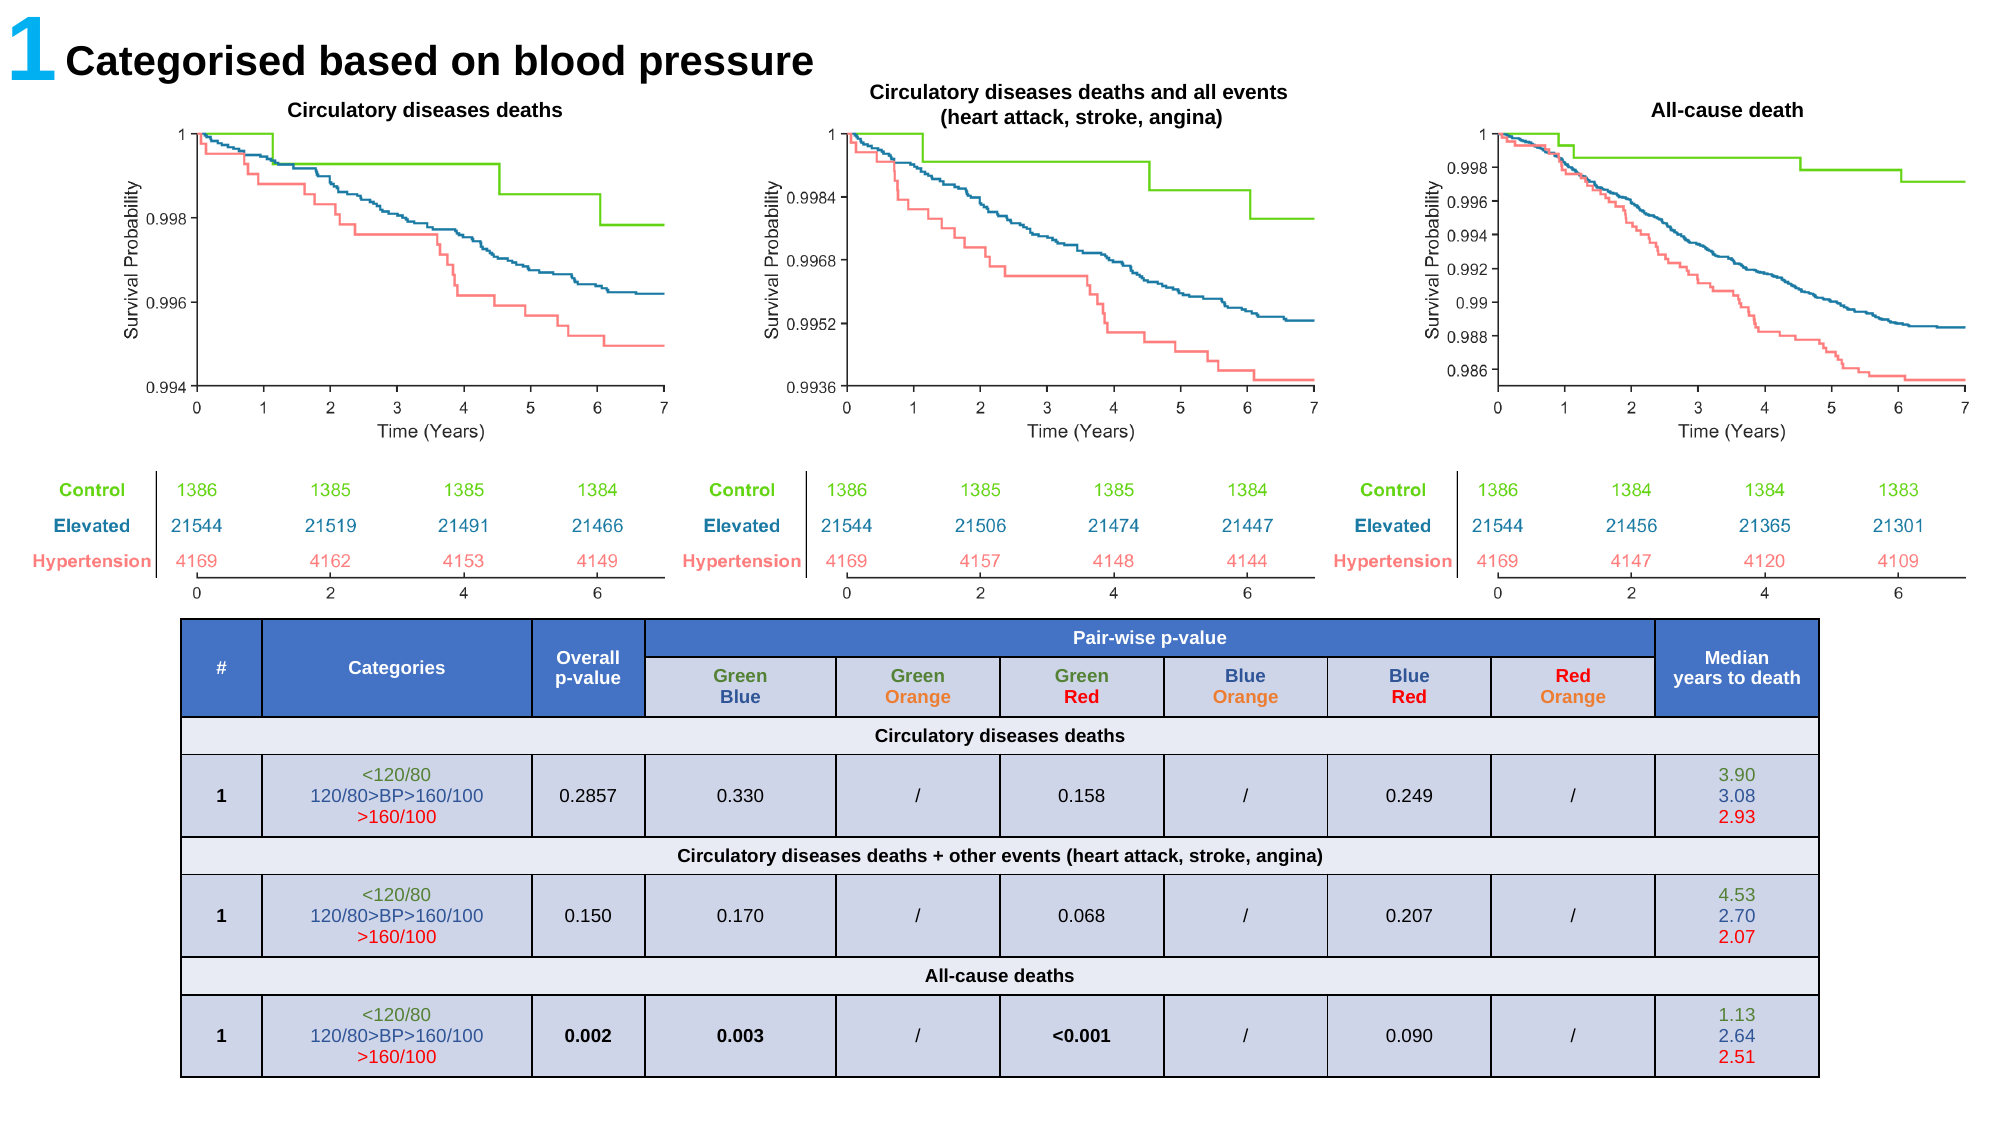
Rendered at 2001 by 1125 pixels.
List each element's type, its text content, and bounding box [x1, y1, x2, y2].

table_cell <120/80 120/80>BP>160/100 >160/100 [263, 875, 531, 956]
table_cell All-cause deaths [182, 958, 1818, 994]
table_cell 1.13 2.64 2.51 [1656, 996, 1818, 1076]
table_header Median years to death [1656, 620, 1818, 716]
table_cell / [837, 755, 999, 836]
table_cell Green Blue [646, 658, 835, 716]
table_cell / [1165, 996, 1327, 1076]
table_cell 0.158 [1001, 755, 1163, 836]
picture [1333, 127, 1970, 600]
table_cell / [837, 996, 999, 1076]
table_cell <0.001 [1001, 996, 1163, 1076]
table_cell Blue Orange [1165, 658, 1327, 716]
table_cell Red Orange [1492, 658, 1654, 716]
table_cell <120/80 120/80>BP>160/100 >160/100 [263, 755, 531, 836]
table_cell Circulatory diseases deaths + other events (heart attack, stroke, angina) [182, 838, 1818, 874]
table_cell 0.170 [646, 875, 835, 956]
table_cell 1 [182, 755, 261, 836]
text_box Circulatory diseases deaths [238, 89, 613, 127]
table_header Overall p-value [533, 620, 644, 716]
table_cell 3.90 3.08 2.93 [1656, 755, 1818, 836]
table_cell 0.150 [533, 875, 644, 956]
table_cell Green Orange [837, 658, 999, 716]
table_cell 1 [182, 996, 261, 1076]
table_cell Blue Red [1328, 658, 1490, 716]
table_cell / [1165, 875, 1327, 956]
table_cell / [1492, 755, 1654, 836]
table_cell 0.207 [1328, 875, 1490, 956]
table_cell 4.53 2.70 2.07 [1656, 875, 1818, 956]
table_cell / [1492, 996, 1654, 1076]
picture [32, 127, 669, 600]
table_cell 0.068 [1001, 875, 1163, 956]
table_cell Circulatory diseases deaths [182, 718, 1818, 754]
table_header Pair-wise p-value [646, 620, 1654, 656]
table_cell / [837, 875, 999, 956]
table_cell <120/80 120/80>BP>160/100 >160/100 [263, 996, 531, 1076]
table_cell / [1492, 875, 1654, 956]
table_cell 0.330 [646, 755, 835, 836]
table_cell Green Red [1001, 658, 1163, 716]
text_box Circulatory diseases deaths and all events (heart attack, stroke, angina) [756, 71, 1407, 137]
table_header # [182, 620, 261, 716]
table_cell 0.090 [1328, 996, 1490, 1076]
table_cell 0.249 [1328, 755, 1490, 836]
text_box 1 [0, 0, 104, 106]
picture [682, 127, 1319, 600]
table_cell 1 [182, 875, 261, 956]
table_cell 0.2857 [533, 755, 644, 836]
table_cell / [1165, 755, 1327, 836]
text_box Categorised based on blood pressure [104, 25, 1407, 91]
table_cell 0.002 [533, 996, 644, 1076]
text_box All-cause death [1526, 89, 1929, 127]
table_cell 0.003 [646, 996, 835, 1076]
table_header Categories [263, 620, 531, 716]
